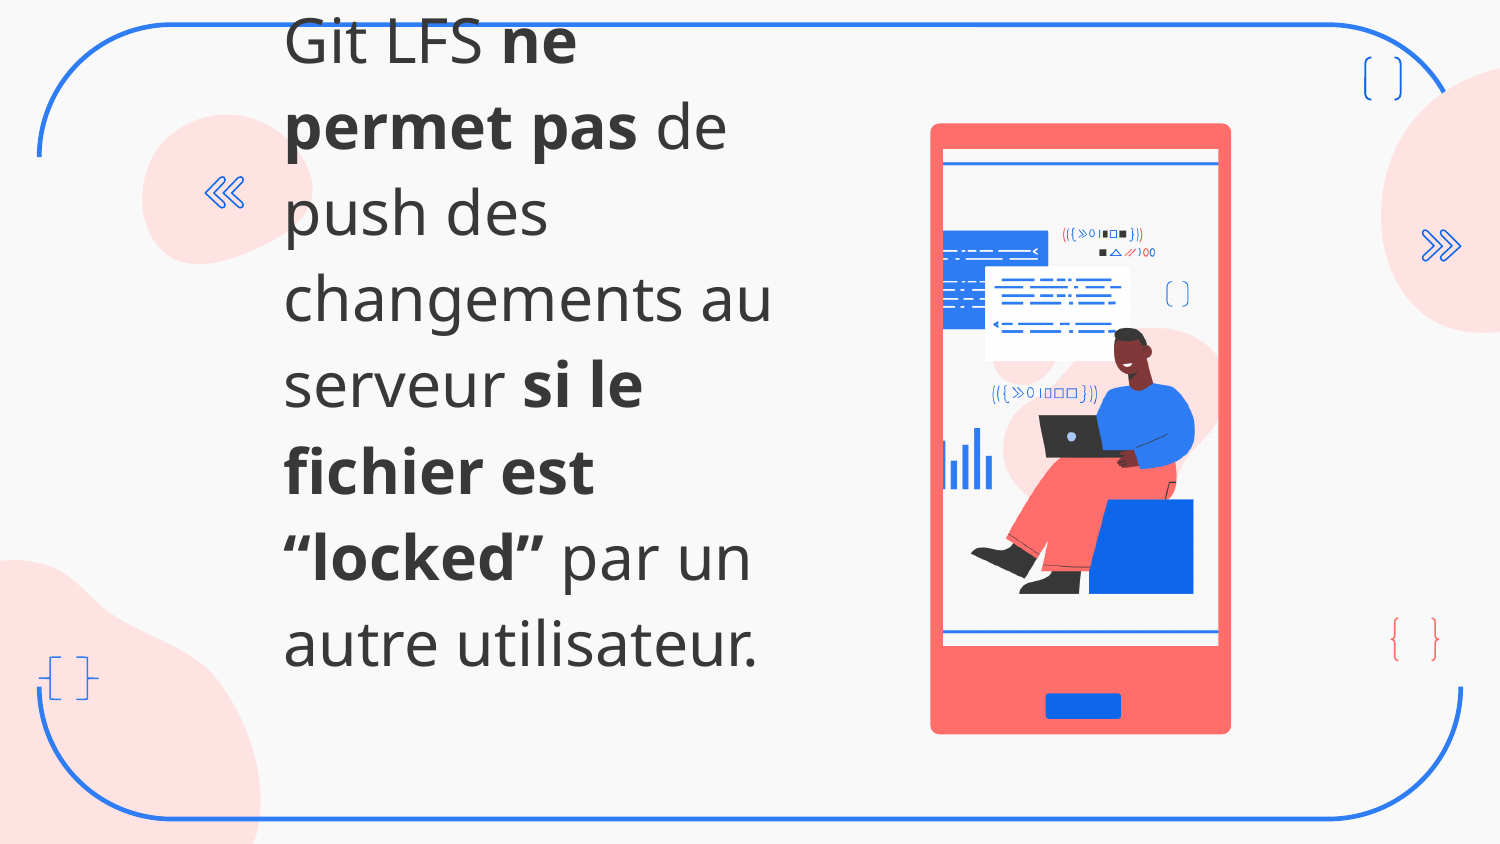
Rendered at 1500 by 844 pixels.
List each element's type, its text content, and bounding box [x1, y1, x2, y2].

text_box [930, 123, 1232, 735]
text_box Git LFS ne permet pas de push des changements au serveur si le fichier est “locked” par un autre utilisateur. [268, 157, 824, 694]
text_box [1391, 618, 1439, 661]
picture [942, 149, 1219, 646]
text_box [1365, 57, 1401, 100]
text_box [205, 176, 244, 209]
text_box [142, 114, 302, 265]
